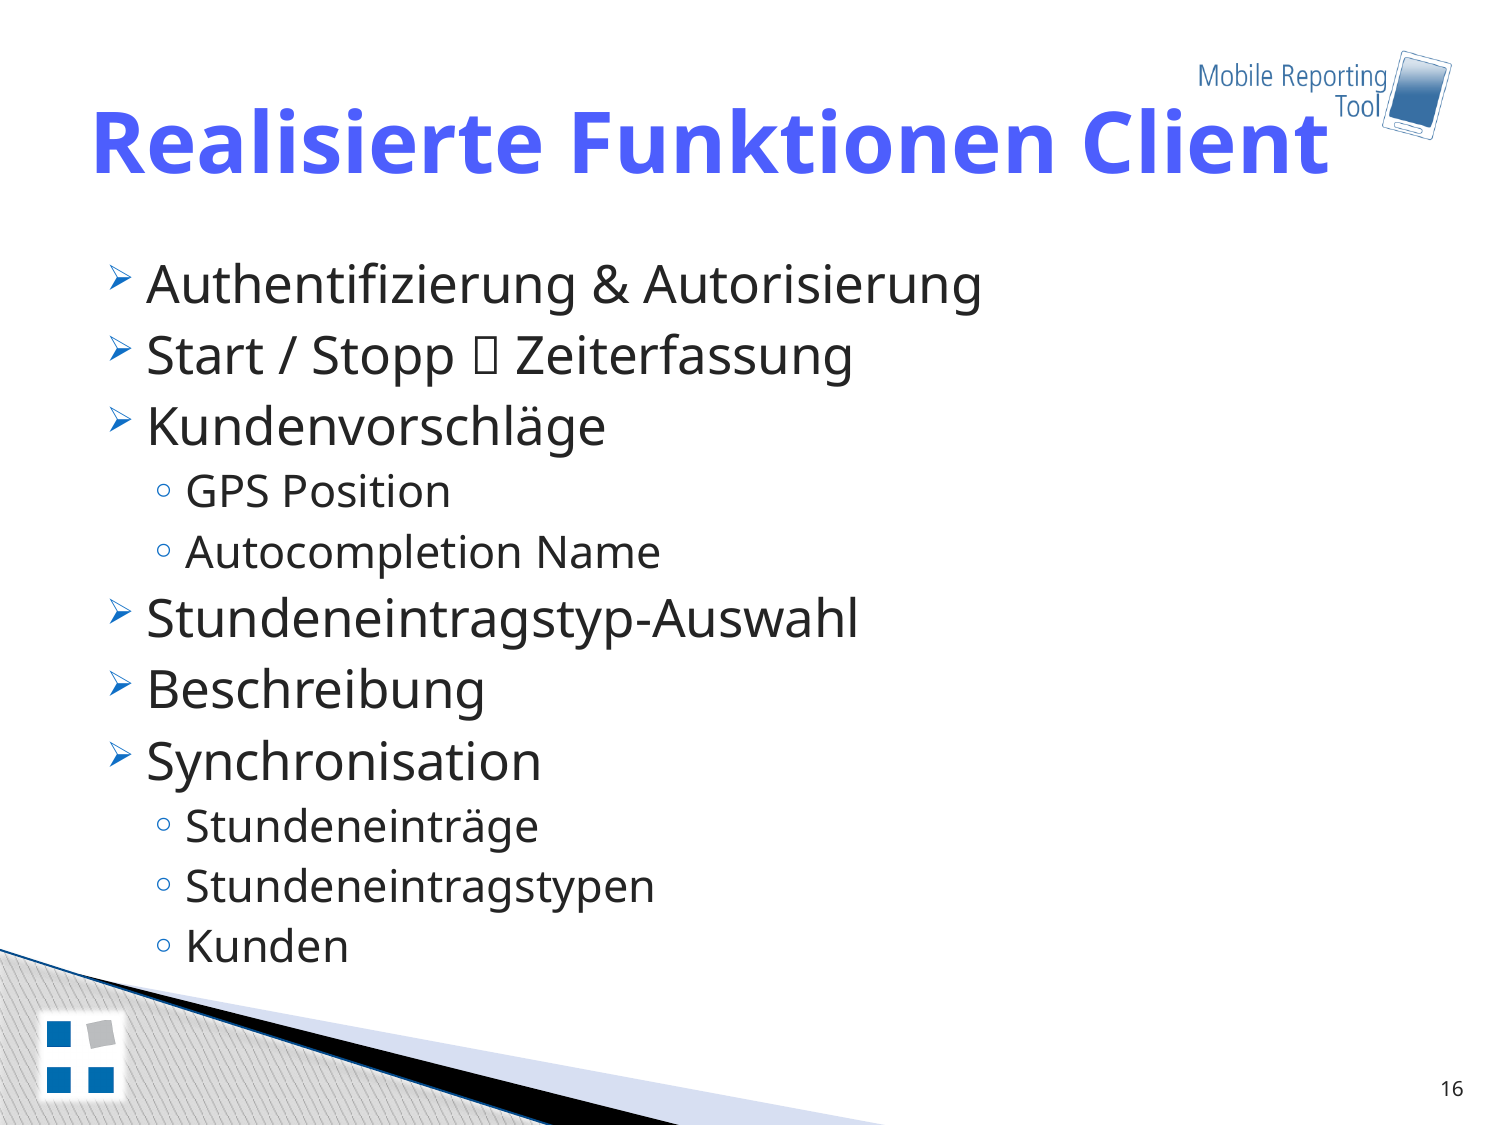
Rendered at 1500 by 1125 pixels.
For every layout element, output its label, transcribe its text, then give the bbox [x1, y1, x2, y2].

picture [47, 1020, 117, 1093]
list Authentifizierung & Autorisierung Start / Stopp  Zeiterfassung Kundenvorschläge GPS Position Autocompletion Name Stundeneintragstyp-Auswahl Beschreibung Synchronisation Stundeneinträge Stundeneintragstypen Kunden [75, 243, 1425, 986]
title Realisierte Funktionen Client [75, 45, 1425, 233]
slide_number 16 [1418, 1051, 1479, 1112]
picture [1187, 42, 1459, 149]
